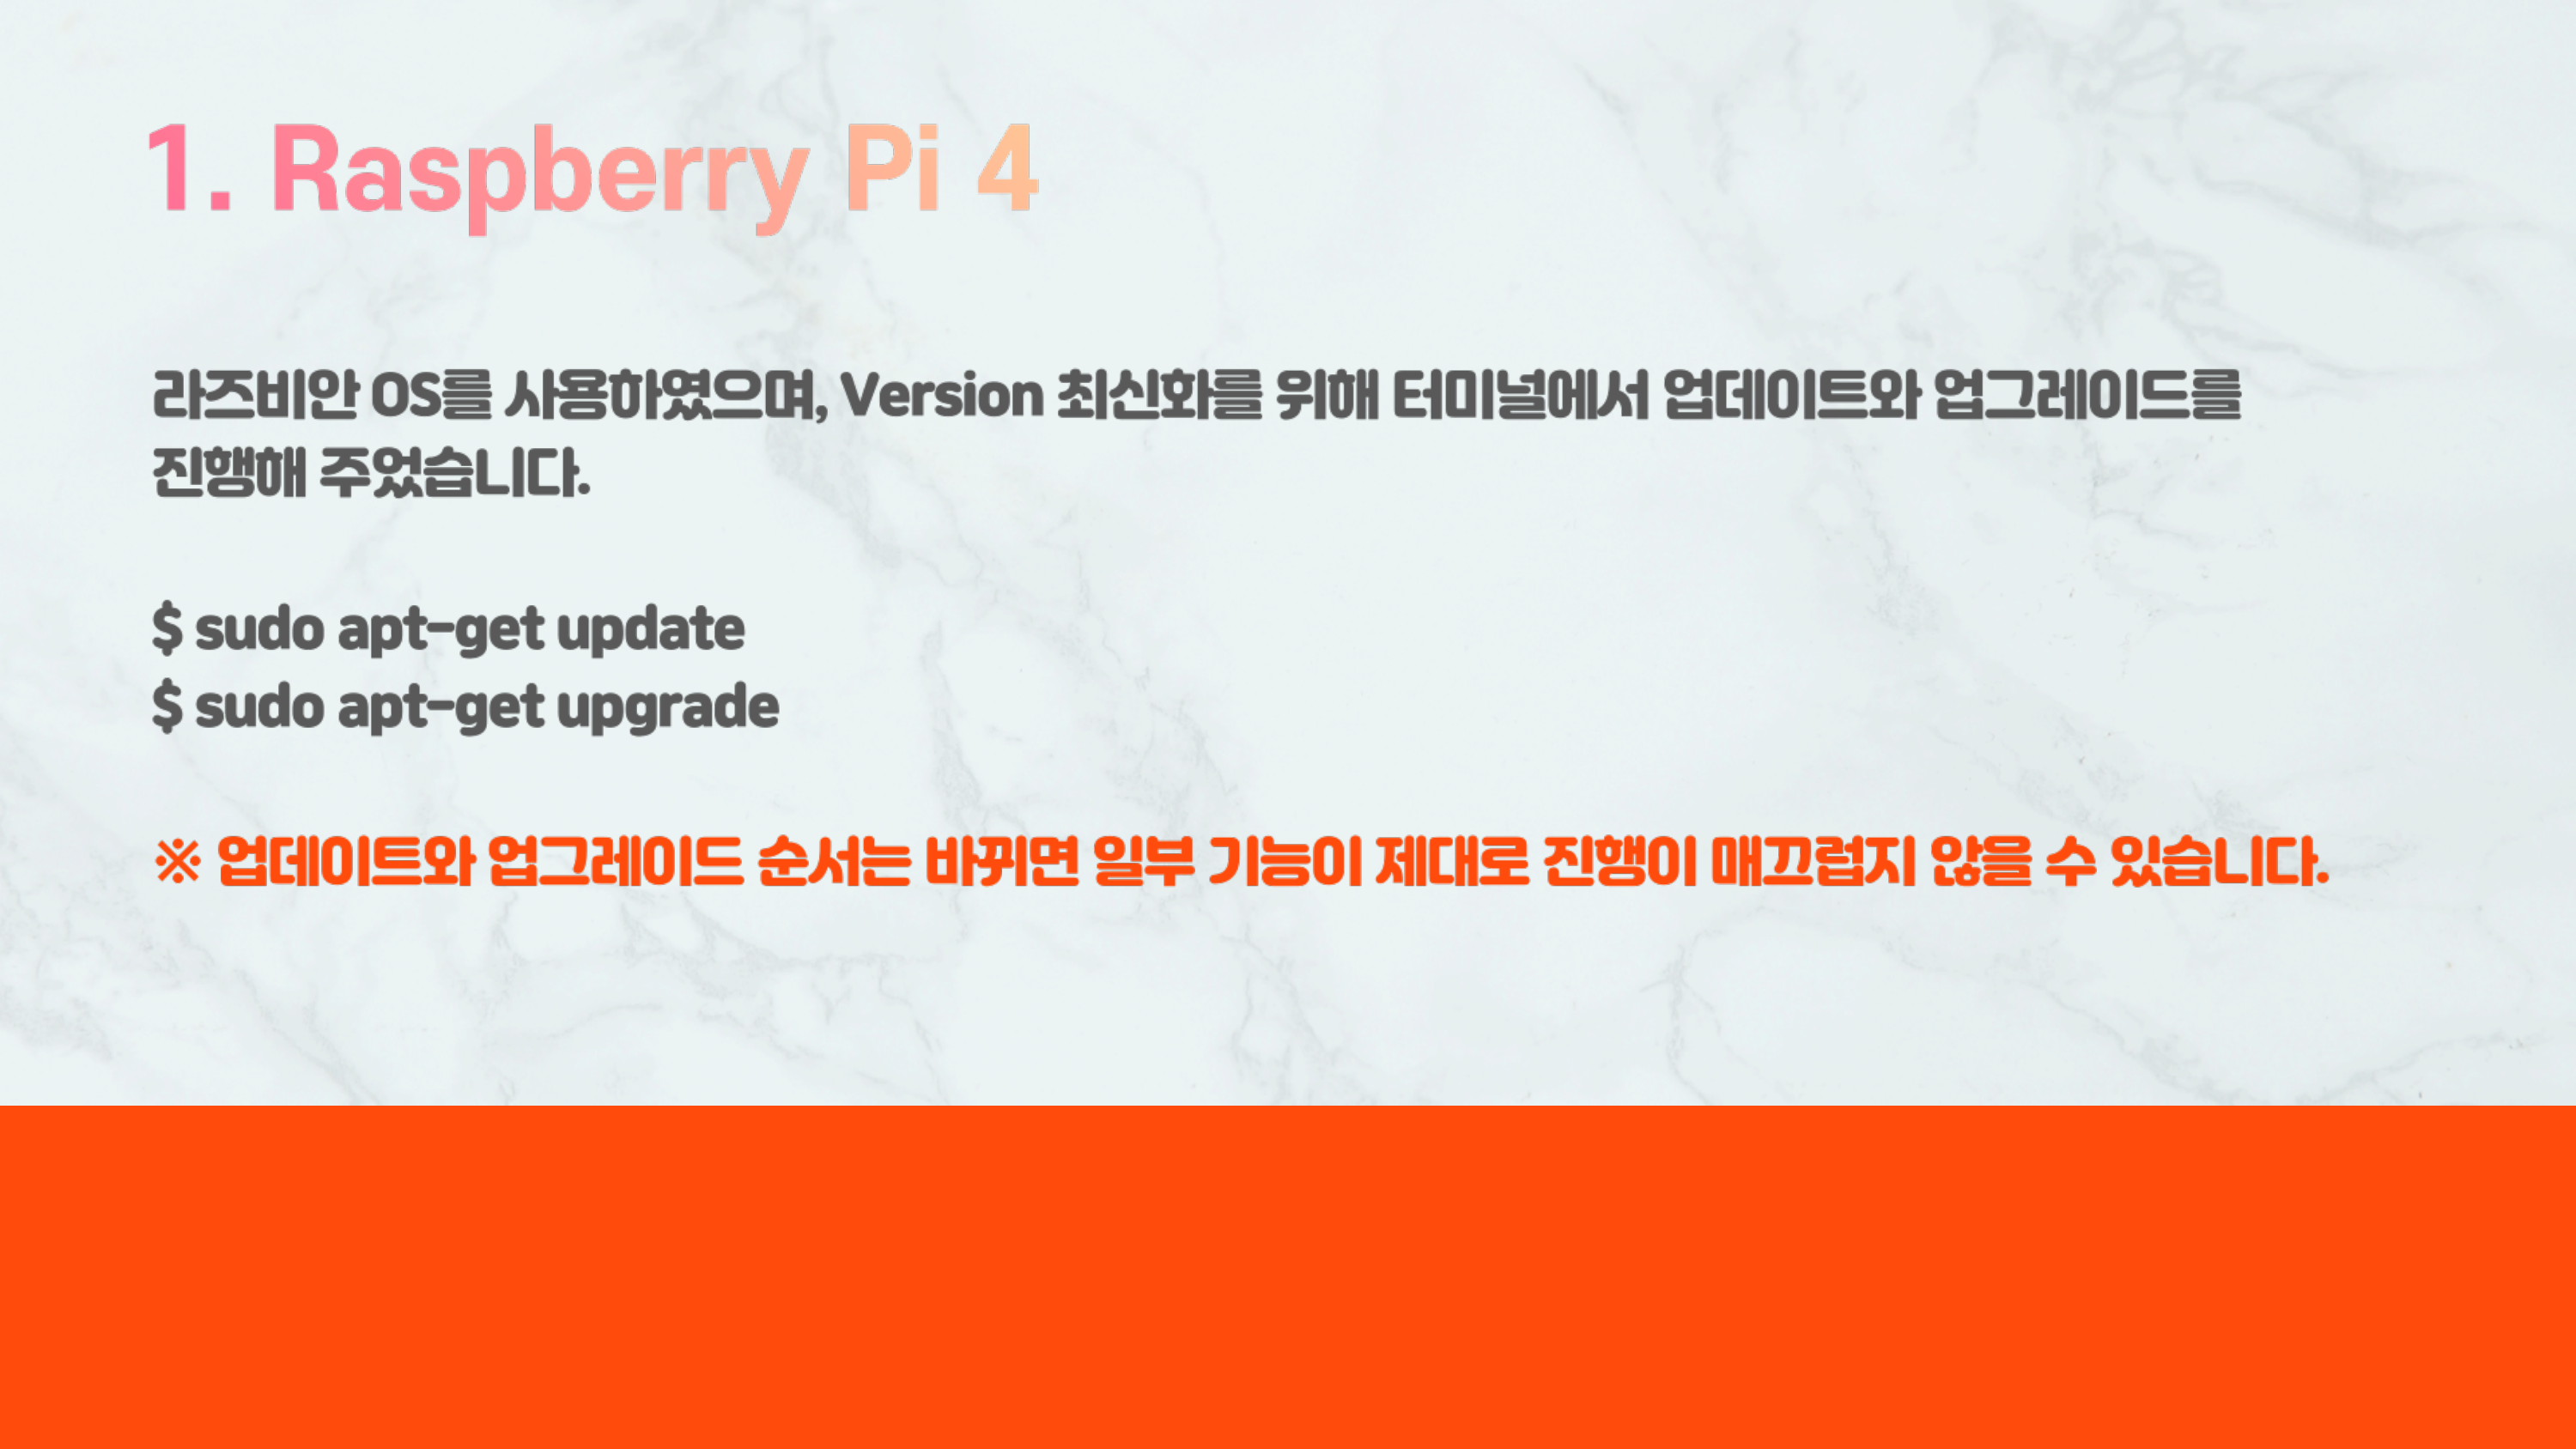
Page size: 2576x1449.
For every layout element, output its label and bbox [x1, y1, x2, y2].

picture [120, 74, 1097, 286]
text_box [0, 0, 2576, 1106]
text_box [0, 1106, 2576, 1449]
picture [143, 349, 2355, 925]
